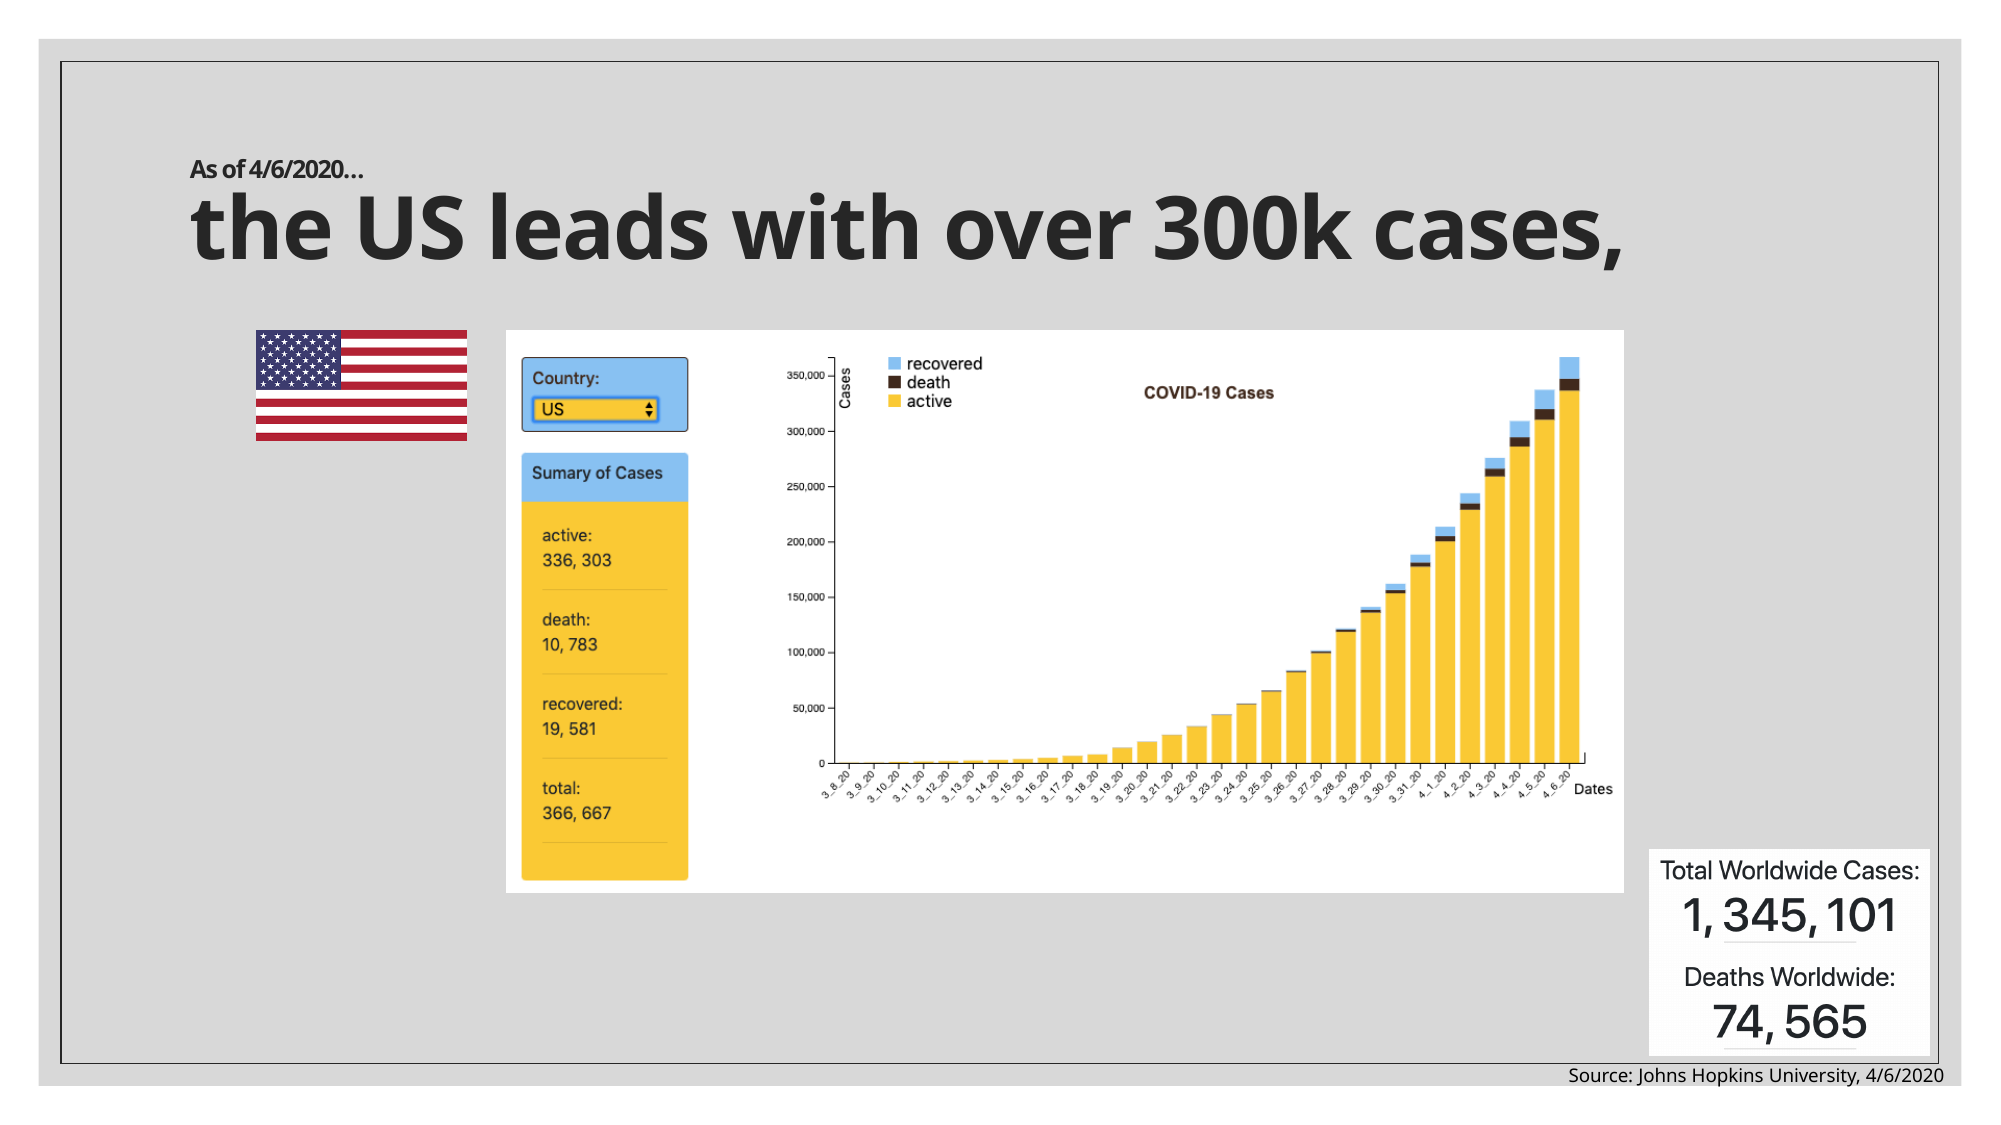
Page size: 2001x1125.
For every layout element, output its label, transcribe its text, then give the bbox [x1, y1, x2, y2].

picture [1649, 849, 1930, 1056]
title As of 4/6/2020… the US leads with over 300k cases, [174, 105, 1825, 331]
text_box Source: Johns Hopkins University, 4/6/2020 [1553, 1056, 1959, 1094]
picture [256, 330, 467, 441]
picture [506, 330, 1624, 893]
